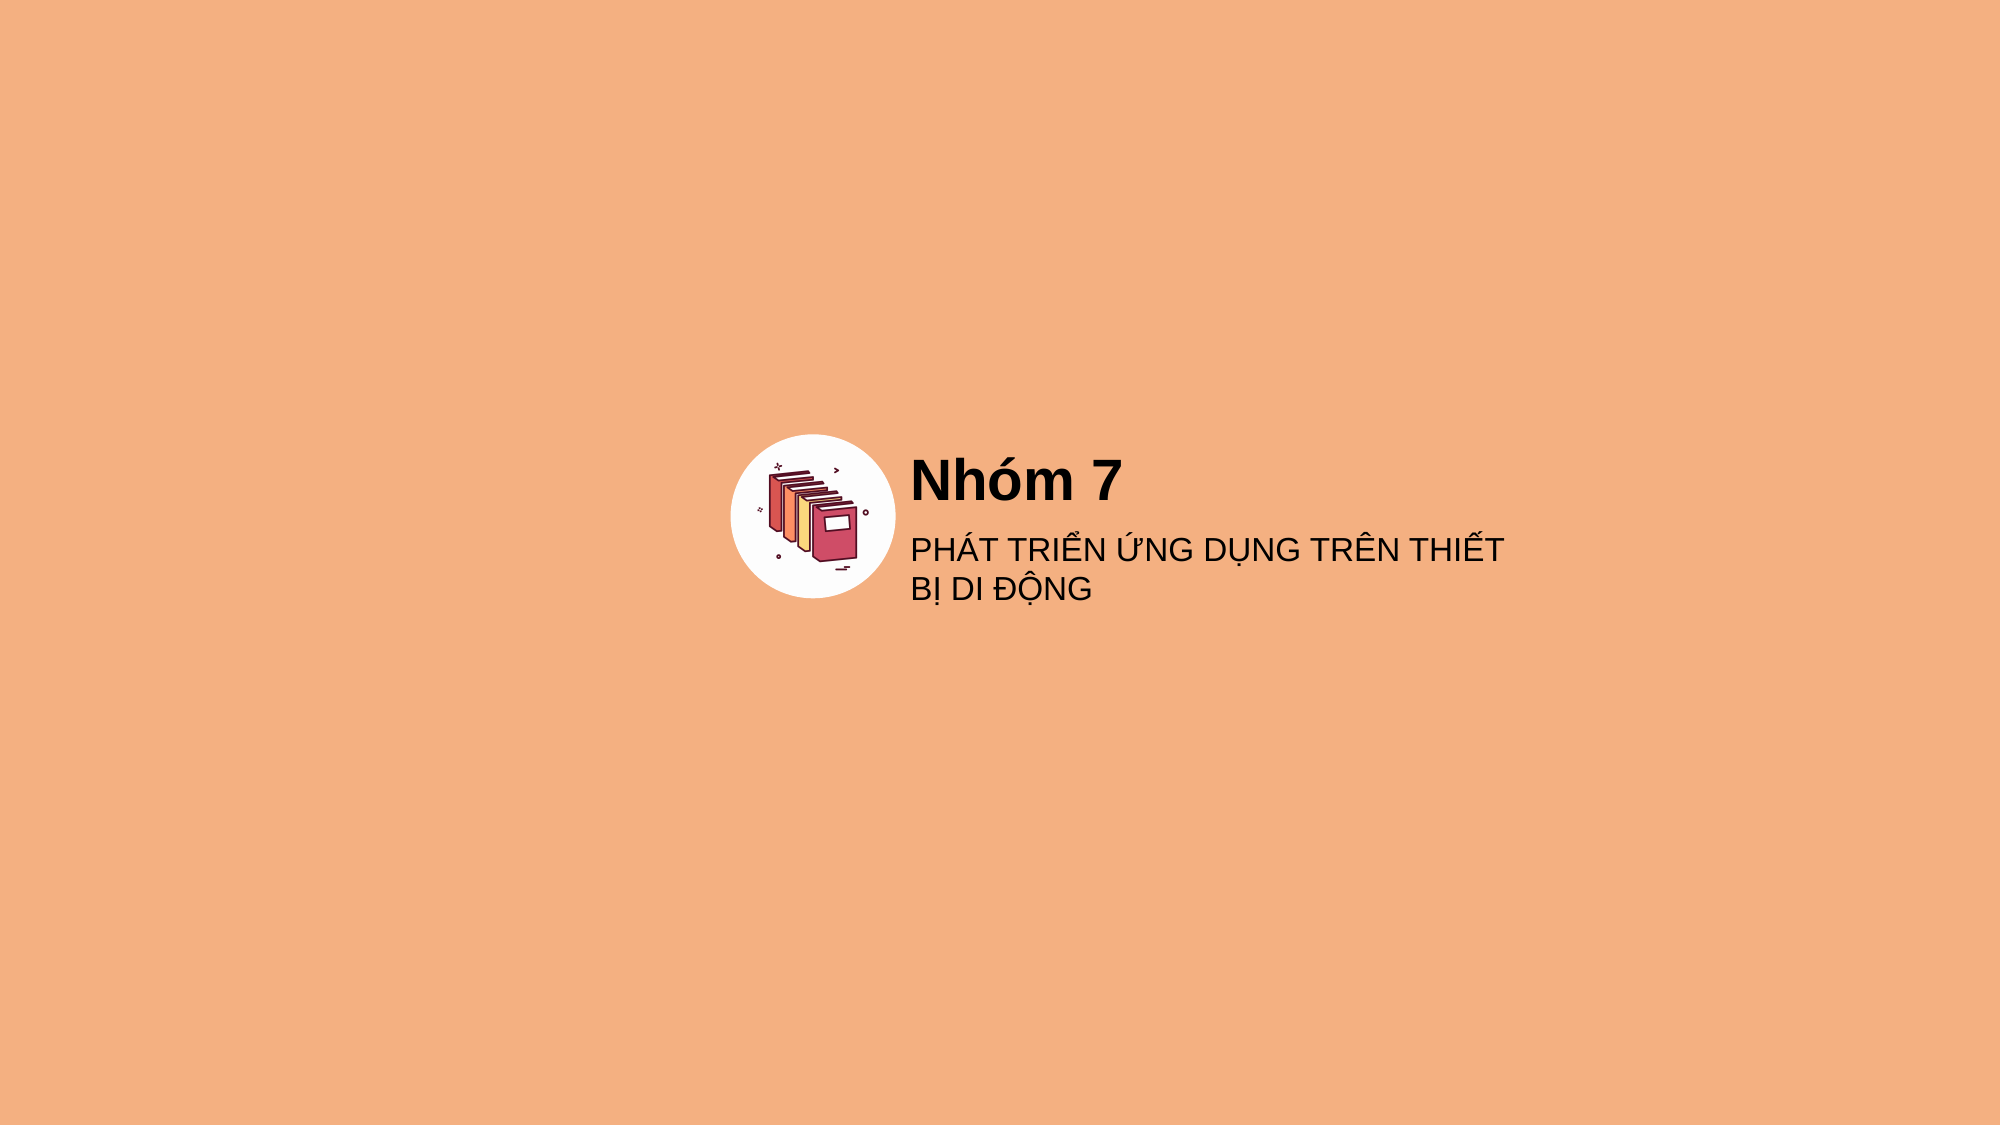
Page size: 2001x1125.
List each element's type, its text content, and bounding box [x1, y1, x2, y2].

text_box PHÁT TRIỂN ỨNG DỤNG TRÊN THIẾT BỊ DI ĐỘNG [895, 520, 1521, 615]
text_box [730, 434, 895, 599]
text_box Nhóm 7 [895, 434, 1330, 520]
